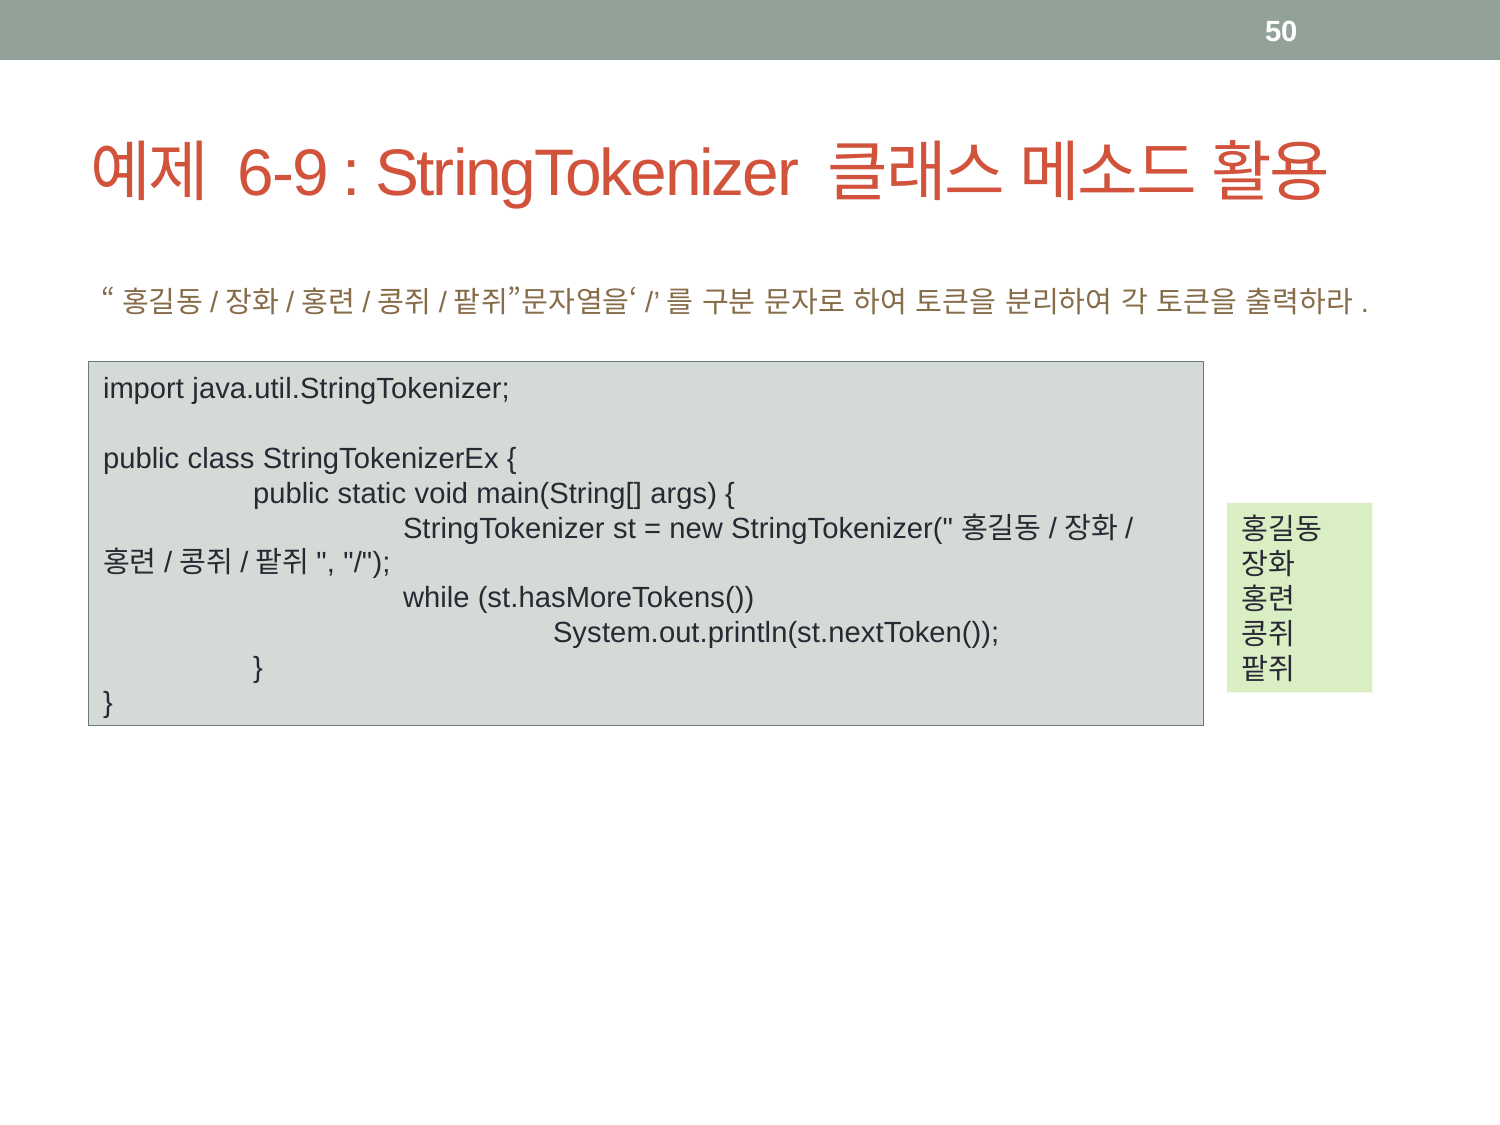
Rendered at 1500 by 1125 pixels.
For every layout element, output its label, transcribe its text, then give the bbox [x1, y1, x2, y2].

slide_number 50 [1250, 3, 1425, 57]
text_box [0, 0, 1500, 75]
title 예제 6-9 : StringTokenizer 클래스 메소드 활용 [75, 87, 1425, 250]
text_box “홍길동/장화/홍련/콩쥐/팥쥐”문자열을‘/’를 구분 문자로 하여 토큰을 분리하여 각 토큰을 출력하라. [86, 275, 1431, 326]
text_box import java.util.StringTokenizer; public class StringTokenizerEx { public static void main(String[] args) { StringTokenizer st = new StringTokenizer("홍길동/장화/홍련/콩쥐/팥쥐", "/"); while (st.hasMoreTokens()) System.out.println(st.nextToken()); } } [88, 361, 1204, 726]
text_box 홍길동 장화 홍련 콩쥐 팥쥐 [1226, 502, 1373, 693]
